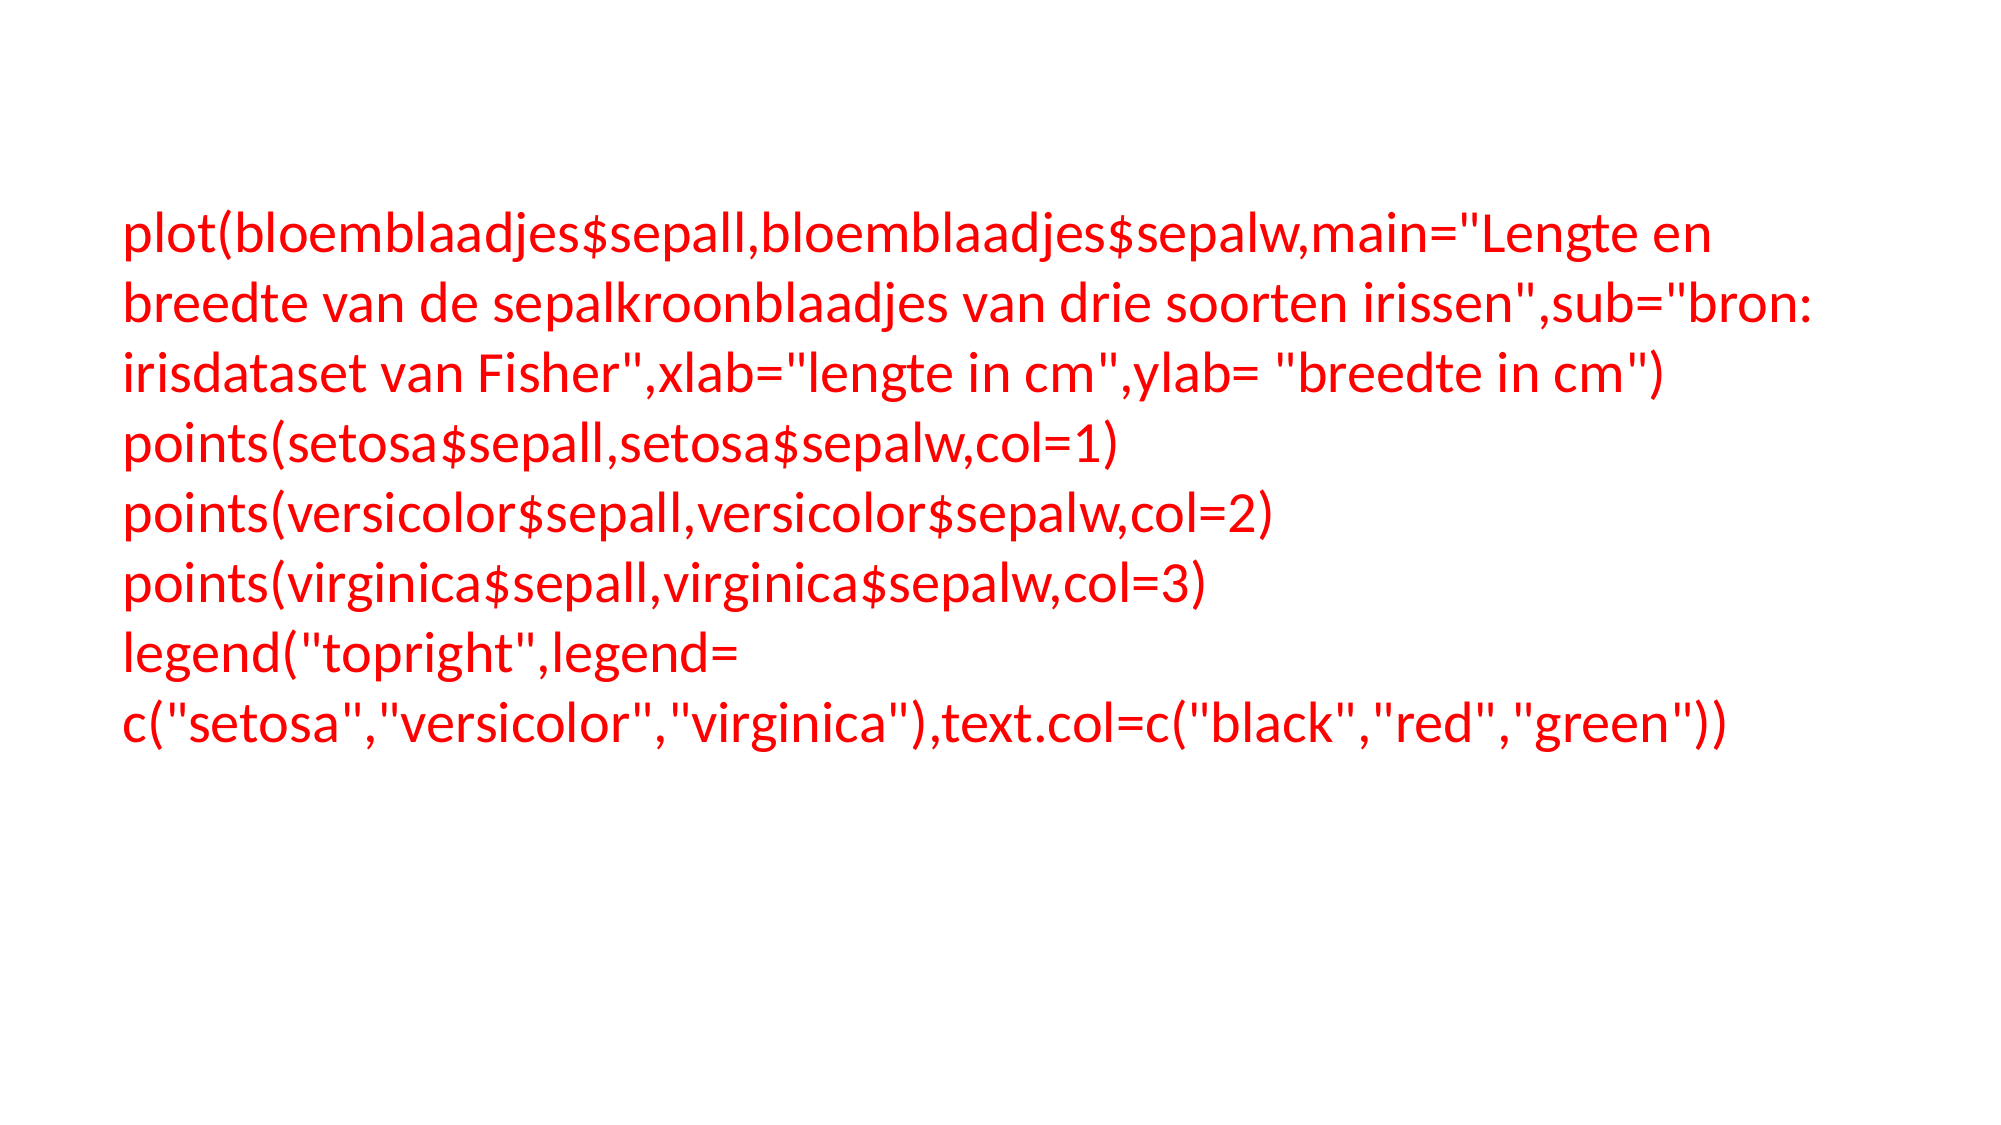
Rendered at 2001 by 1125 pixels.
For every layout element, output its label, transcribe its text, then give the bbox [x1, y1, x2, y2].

text_box plot(bloemblaadjes$sepall,bloemblaadjes$sepalw,main="Lengte en breedte van de sepalkroonblaadjes van drie soorten irissen",sub="bron: irisdataset van Fisher",xlab="lengte in cm",ylab= "breedte in cm") points(setosa$sepall,setosa$sepalw,col=1) points(versicolor$sepall,versicolor$sepalw,col=2) points(virginica$sepall,virginica$sepalw,col=3) legend("topright",legend= c("setosa","versicolor","virginica"),text.col=c("black","red","green")) [107, 186, 1896, 807]
